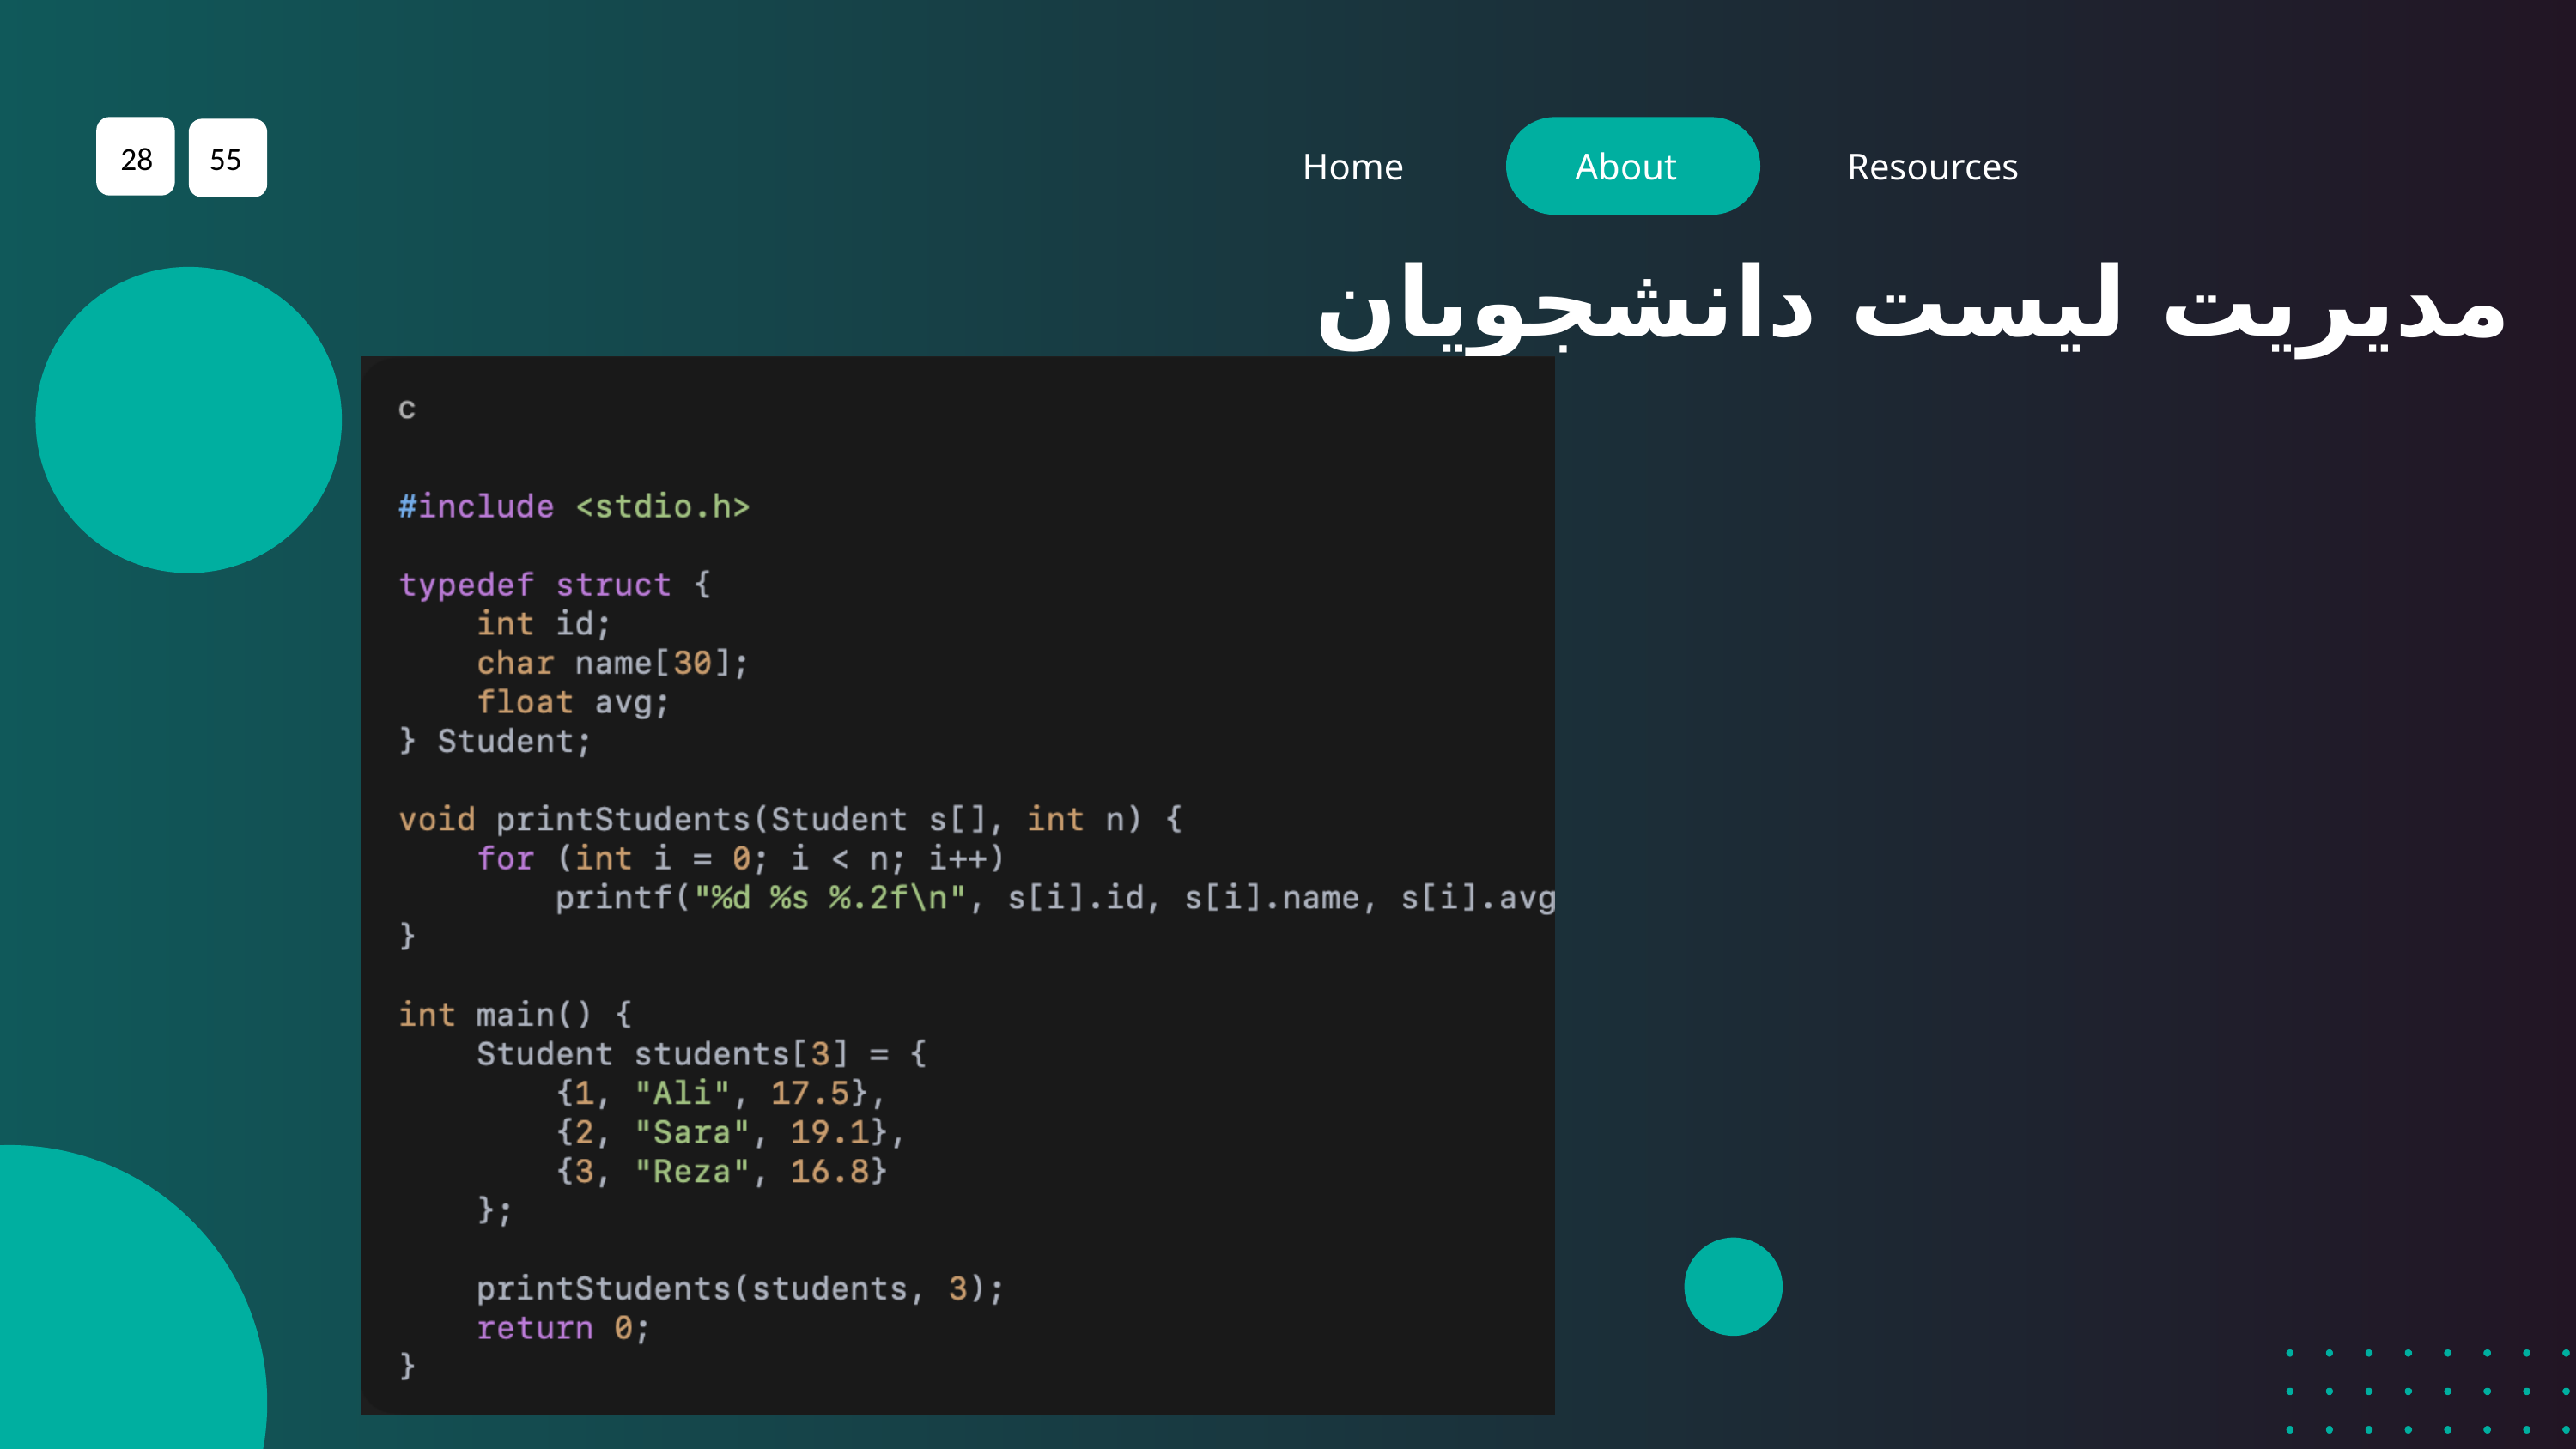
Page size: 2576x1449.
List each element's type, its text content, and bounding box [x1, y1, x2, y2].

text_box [1684, 1237, 1783, 1337]
picture [361, 356, 1555, 1416]
text_box 55 [196, 131, 260, 184]
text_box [1505, 117, 1761, 215]
text_box [186, 117, 270, 199]
text_box [2286, 1349, 2576, 1449]
text_box مدیریت لیست دانشجویان [952, 221, 2512, 355]
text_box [0, 1144, 268, 1449]
text_box Home [1288, 136, 1419, 187]
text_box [35, 266, 343, 573]
text_box [94, 115, 177, 197]
text_box 28 [107, 131, 175, 184]
text_box Resources [1814, 136, 2051, 187]
